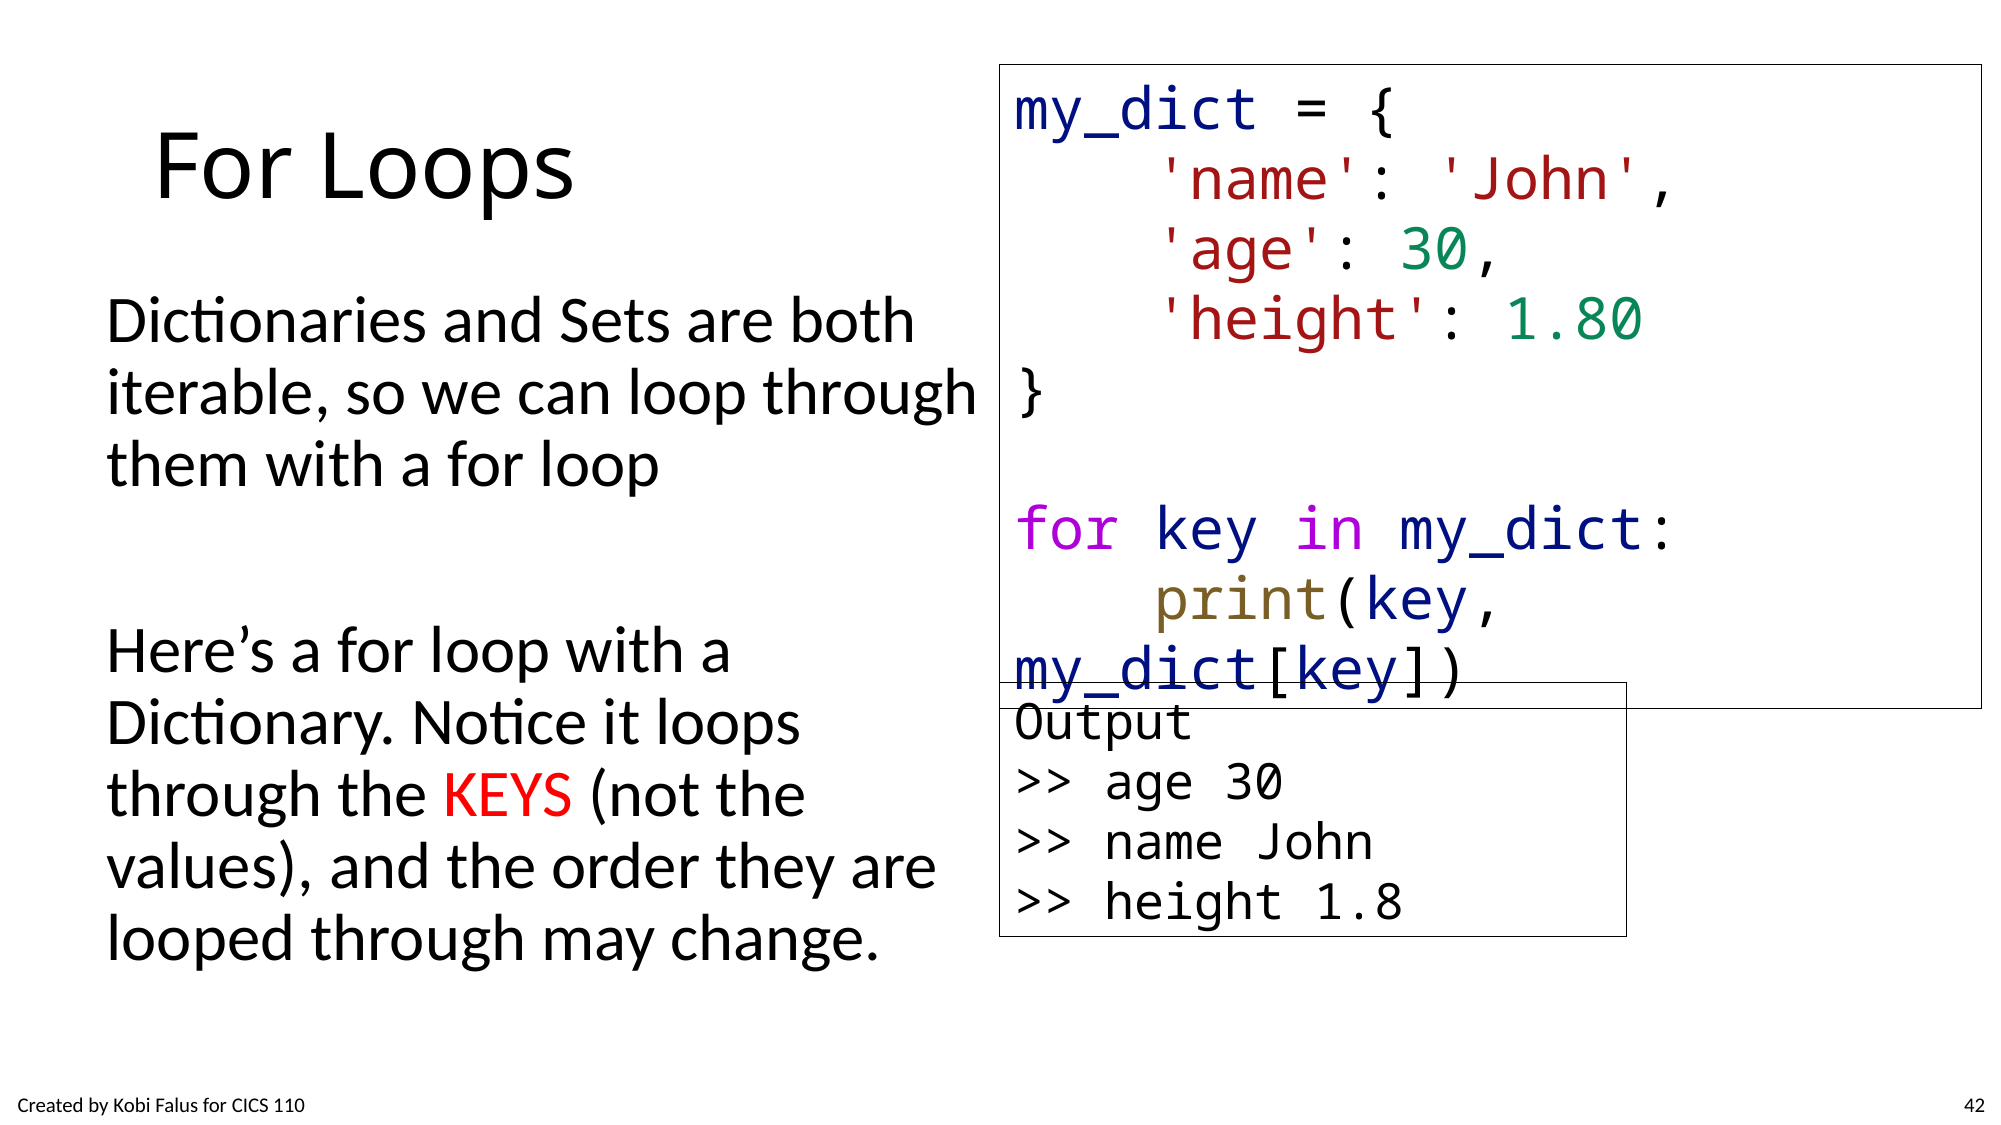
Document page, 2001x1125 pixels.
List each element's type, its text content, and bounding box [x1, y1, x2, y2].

text_box my_dict = { 'name': 'John', 'age': 30, 'height': 1.80 } for key in my_dict: print(key, my_dict[key]) [999, 64, 1982, 709]
text_box Output >> age 30 >> name John >> height 1.8 [999, 682, 1627, 937]
title For Loops [137, 59, 1863, 277]
list Dictionaries and Sets are both iterable, so we can loop through them with a for loop Here’s a for loop with a Dictionary. Notice it loops through the KEYS (not the values), and the order they are looped through may change. [91, 277, 1000, 992]
